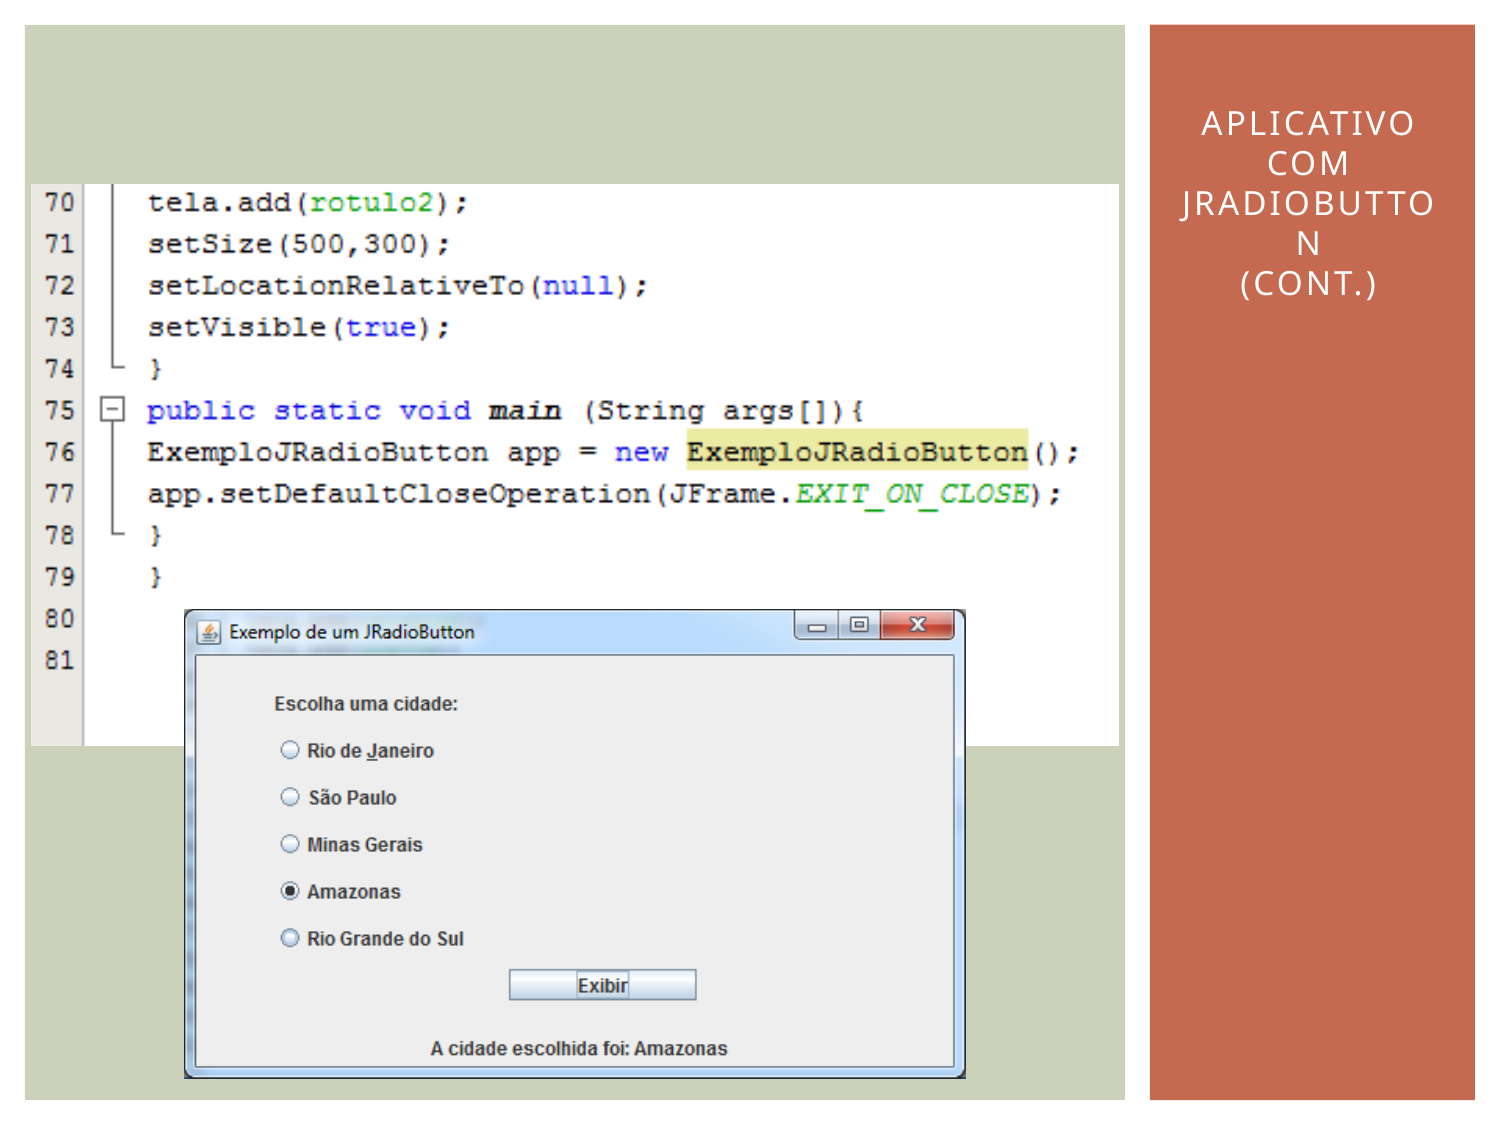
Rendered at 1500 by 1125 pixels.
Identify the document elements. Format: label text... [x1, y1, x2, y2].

picture [31, 184, 1119, 1079]
title aplicativo com JRadioButton (cont.) [1160, 75, 1459, 350]
